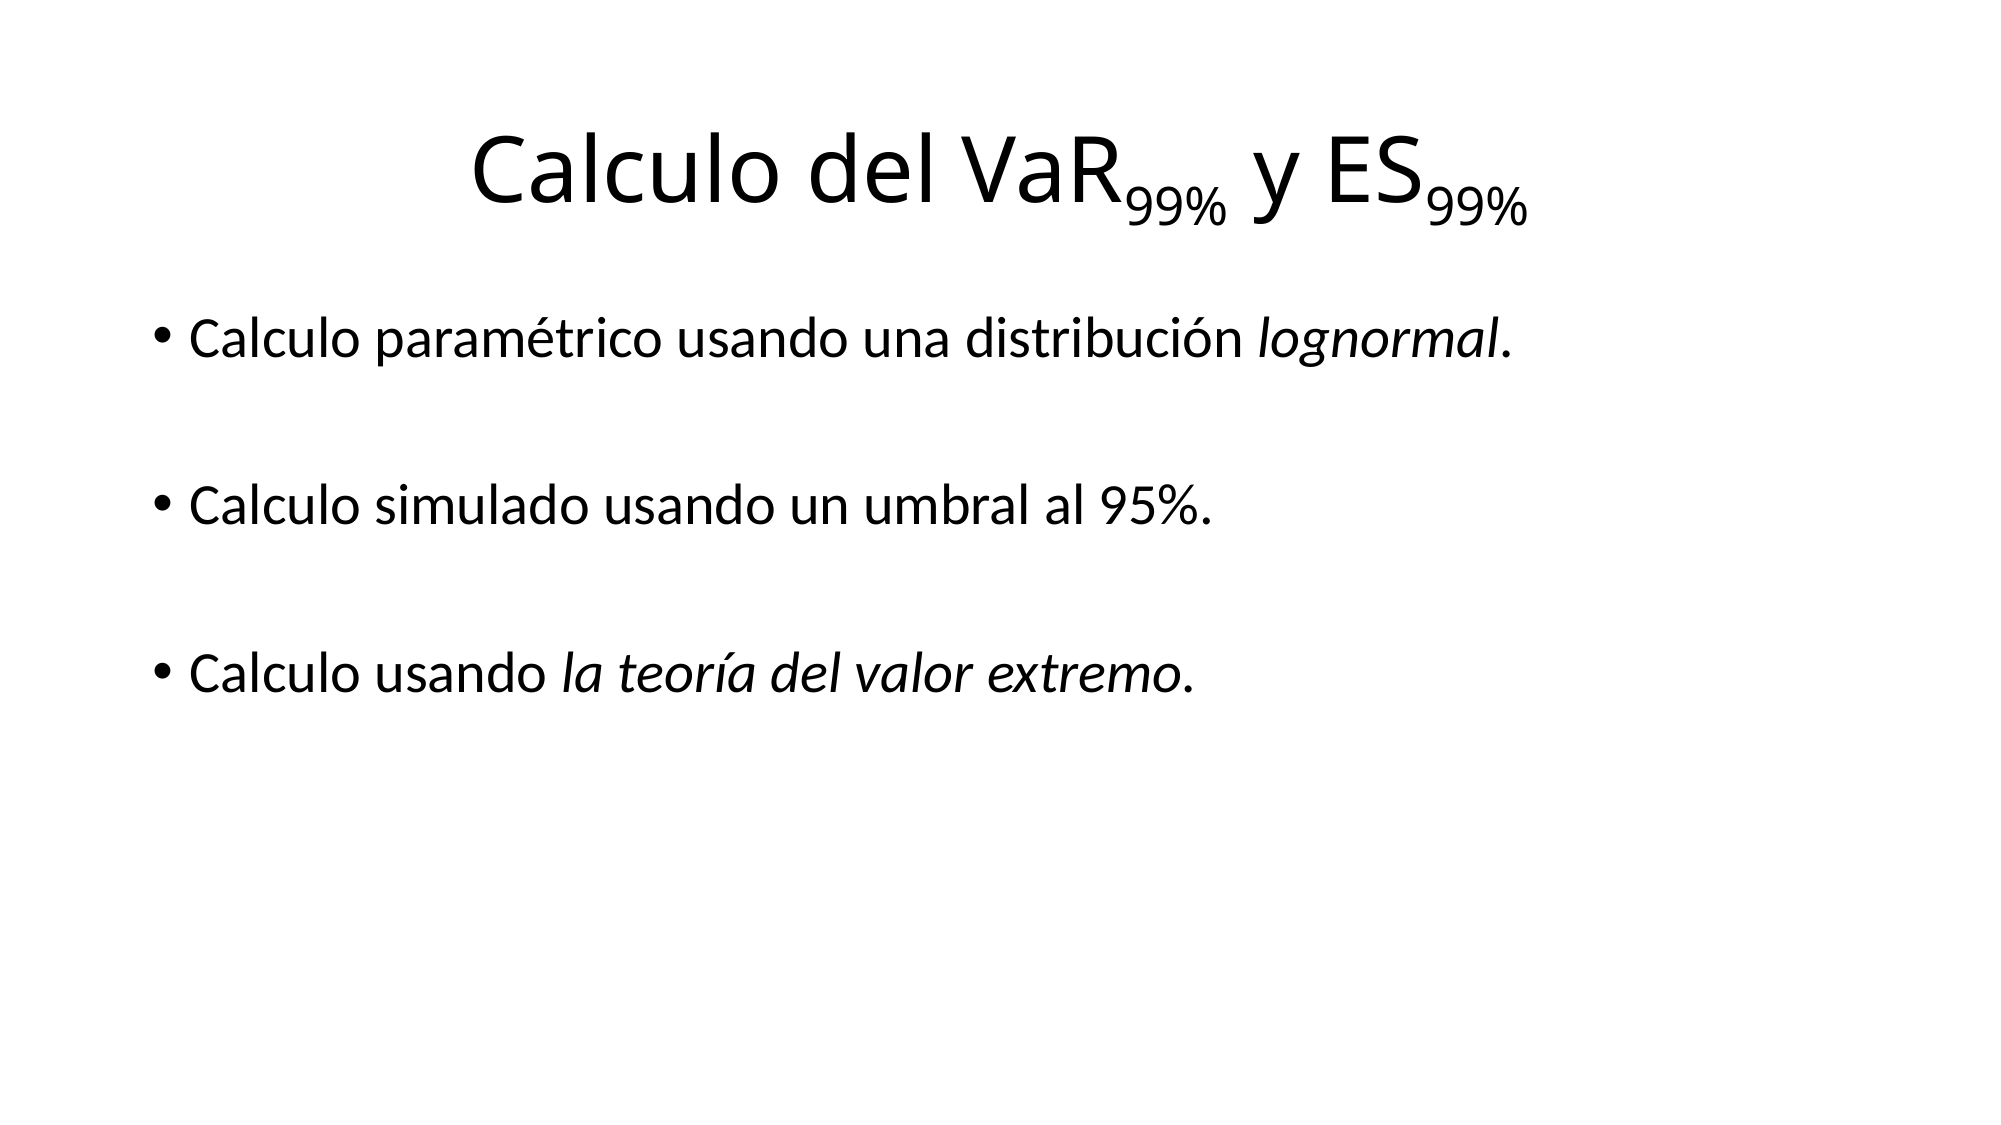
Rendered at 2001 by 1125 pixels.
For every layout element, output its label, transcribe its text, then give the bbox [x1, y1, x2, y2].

title Calculo del VaR99% y ES99% [137, 59, 1863, 278]
list Calculo paramétrico usando una distribución lognormal. Calculo simulado usando un umbral al 95%. Calculo usando la teoría del valor extremo. [137, 299, 1863, 1014]
